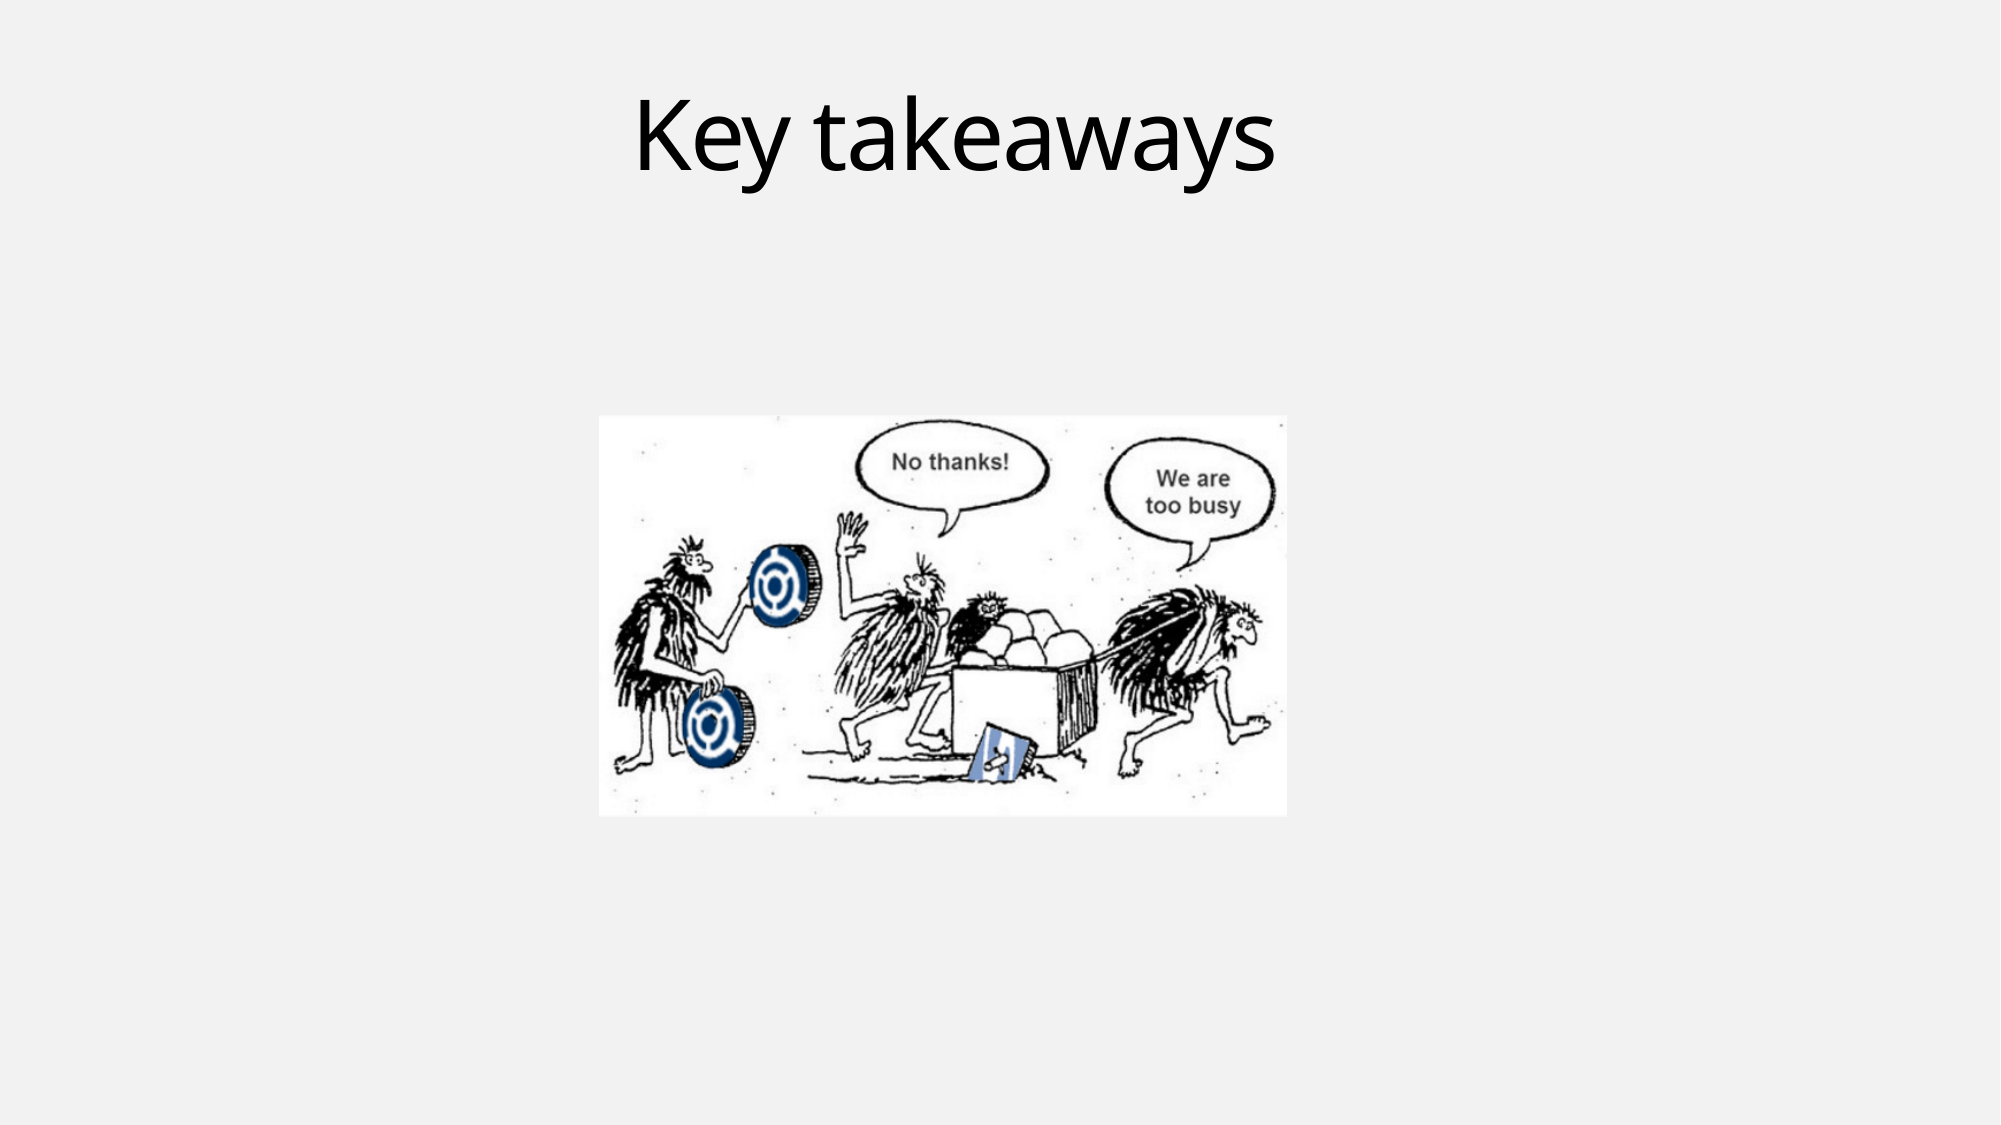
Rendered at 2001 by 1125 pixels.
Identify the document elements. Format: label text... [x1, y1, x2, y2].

picture [599, 415, 1287, 817]
title Key takeaways [607, 70, 2000, 219]
